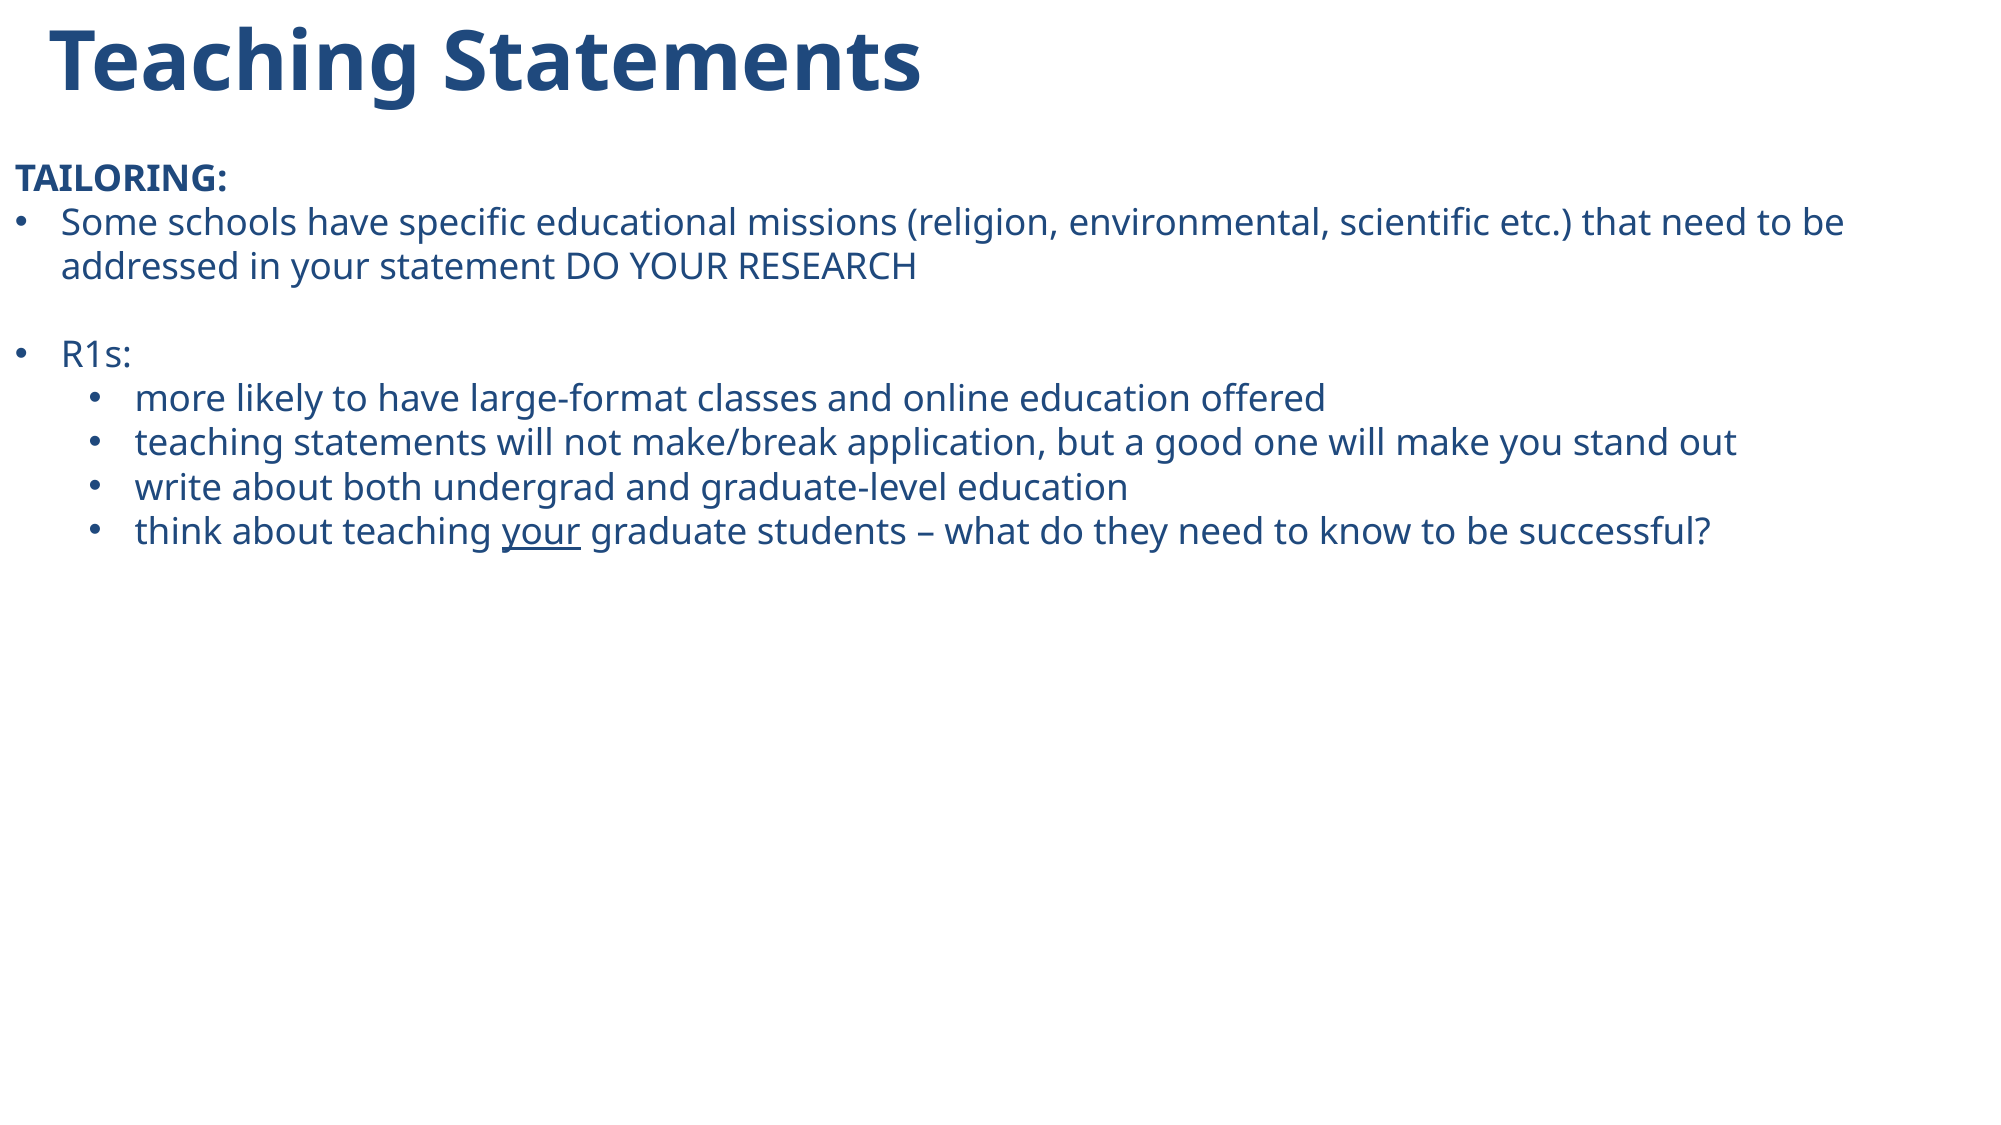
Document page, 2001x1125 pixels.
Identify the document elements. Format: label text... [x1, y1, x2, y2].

text_box Teaching Statements [34, 0, 940, 115]
text_box TAILORING: Some schools have specific educational missions (religion, environmental, scientific etc.) that need to be addressed in your statement DO YOUR RESEARCH R1s: more likely to have large-format classes and online education offered teaching statements will not make/break application, but a good one will make you stand out write about both undergrad and graduate-level education think about teaching your graduate students – what do they need to know to be successful? [0, 146, 2000, 559]
